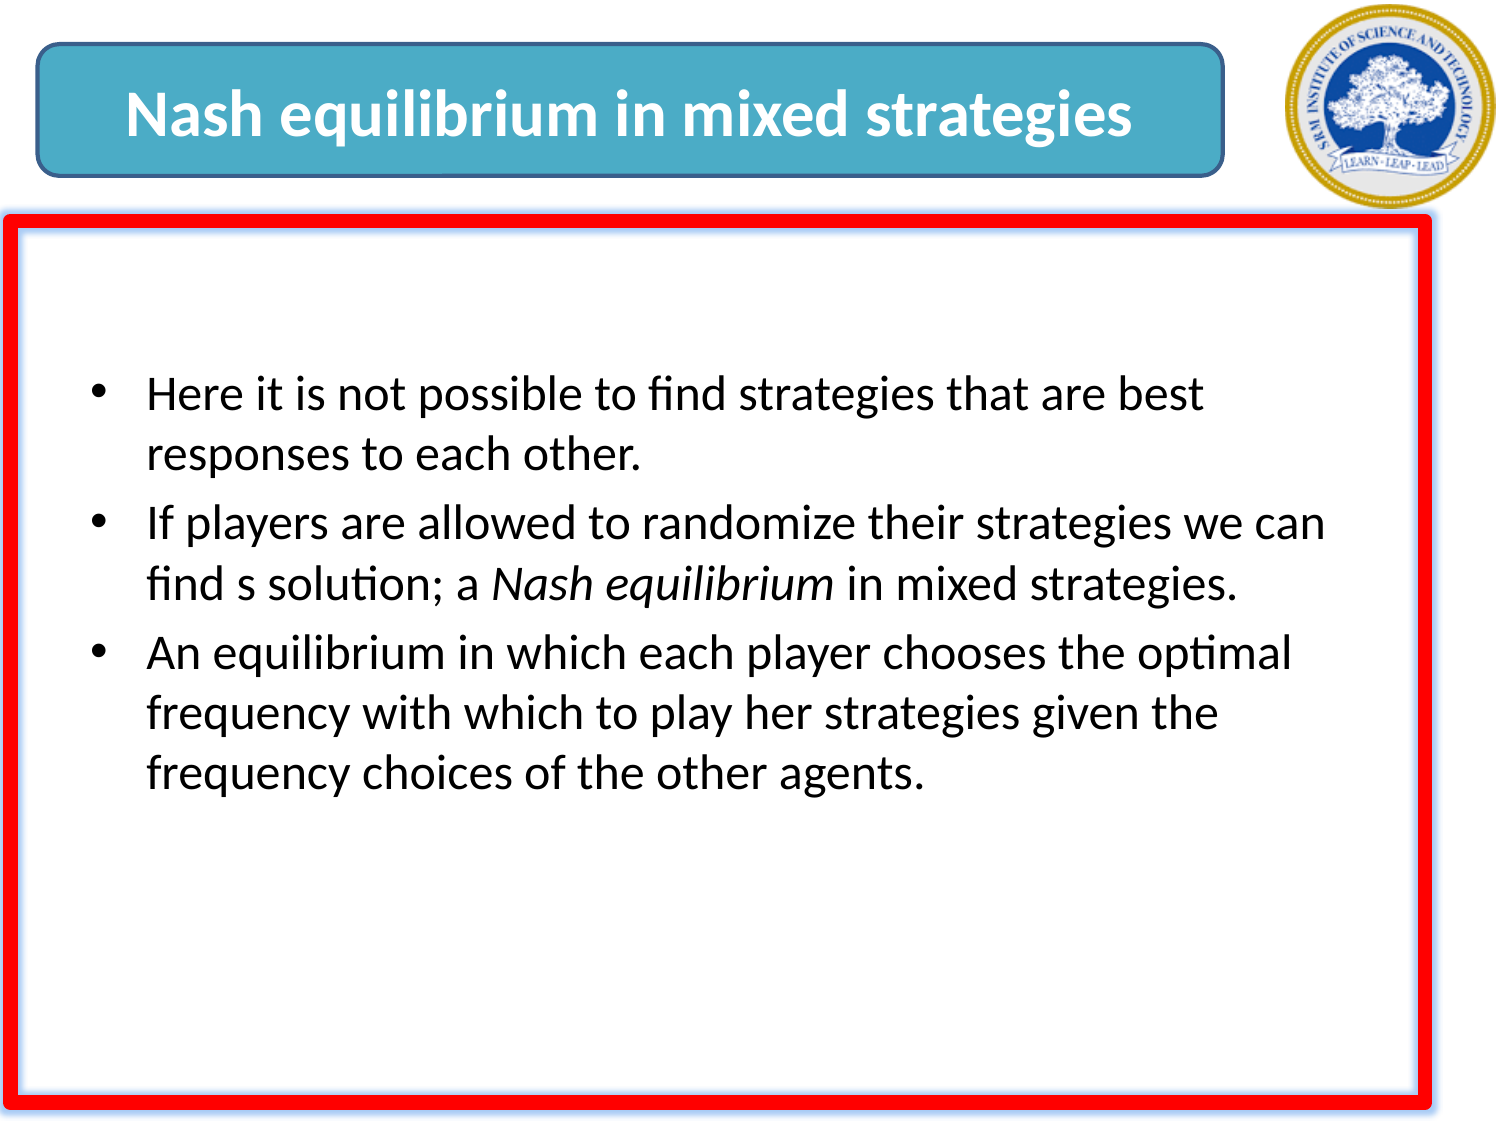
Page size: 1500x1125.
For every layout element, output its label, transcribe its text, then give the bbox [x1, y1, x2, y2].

picture [1285, 3, 1496, 209]
text_box [8, 219, 1427, 1105]
text_box Nash equilibrium in mixed strategies [35, 41, 1225, 178]
